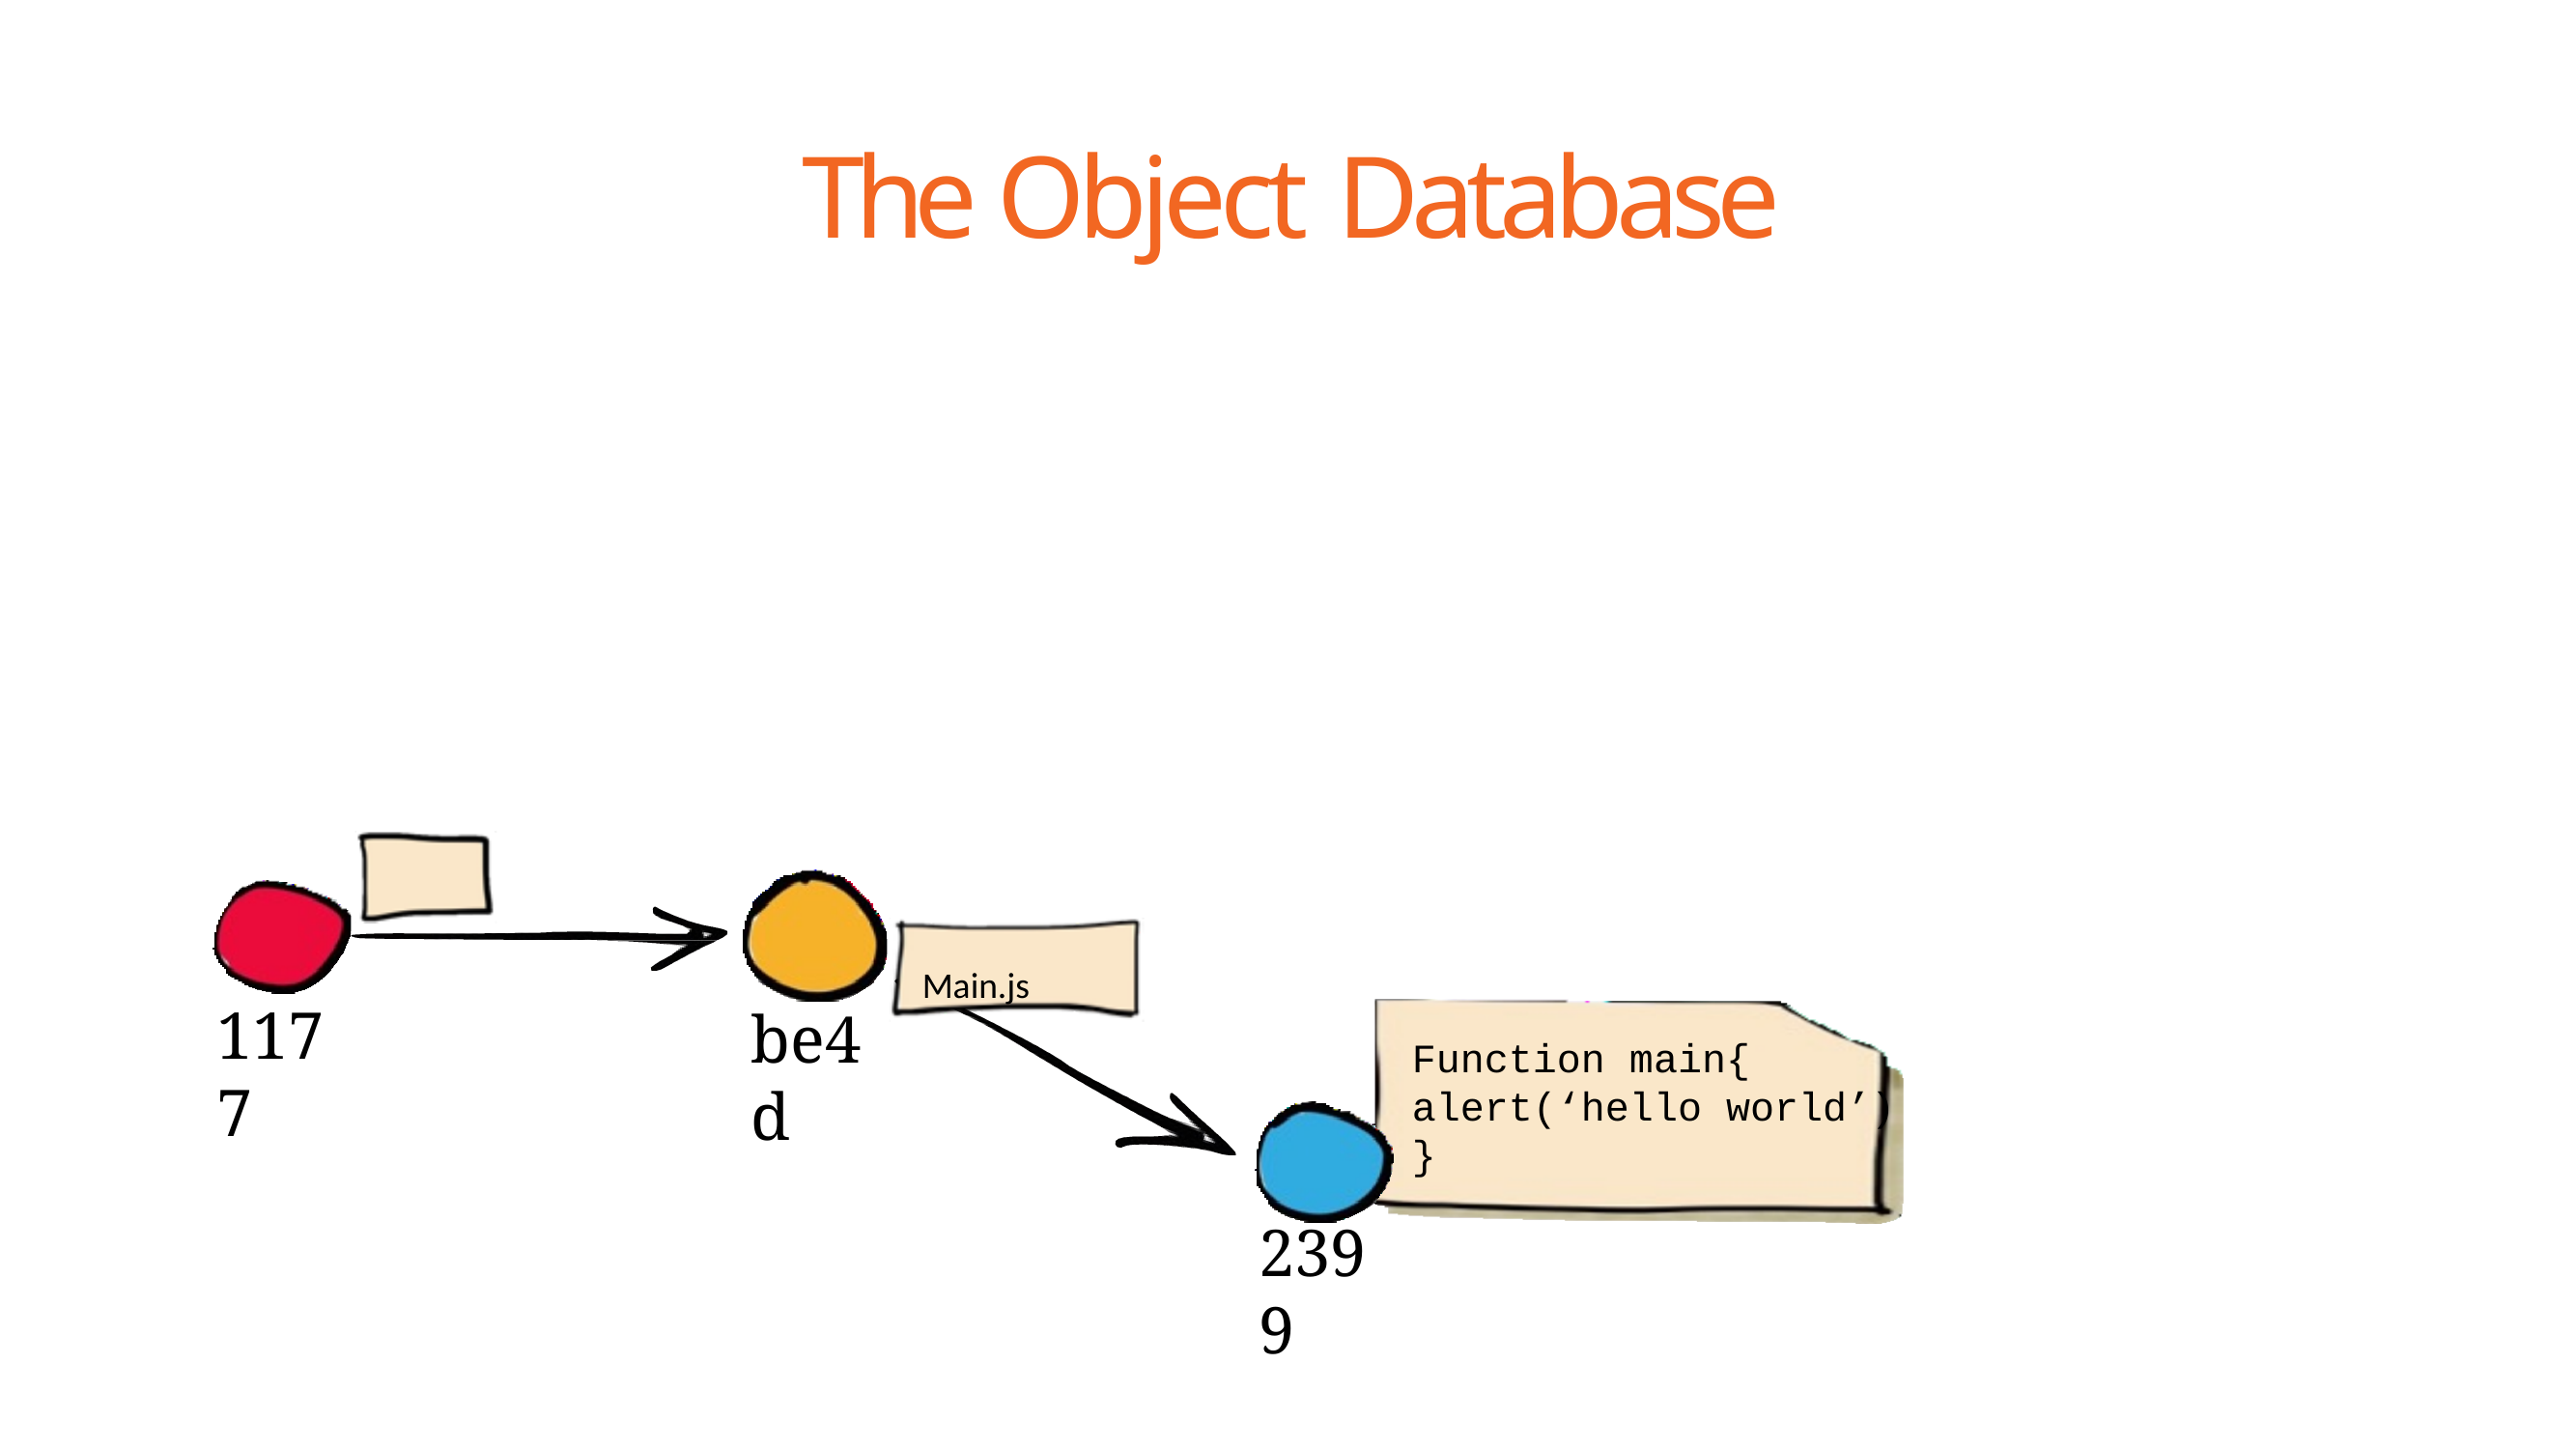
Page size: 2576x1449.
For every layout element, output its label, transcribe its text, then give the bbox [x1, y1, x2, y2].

text_box Main.js [889, 918, 1145, 1022]
text_box 1177 [214, 994, 349, 1150]
text_box [351, 906, 728, 971]
text_box [354, 831, 497, 923]
text_box 2399 [1256, 1223, 1390, 1367]
text_box [210, 877, 352, 995]
text_box [894, 979, 1236, 1155]
text_box [740, 867, 888, 1002]
text_box [1362, 996, 1904, 1224]
text_box be4d [749, 999, 883, 1153]
title The Object Database [533, 126, 2042, 368]
text_box Function main{ alert(‘hello world’) } [1409, 1032, 1925, 1178]
text_box [1252, 1098, 1394, 1223]
